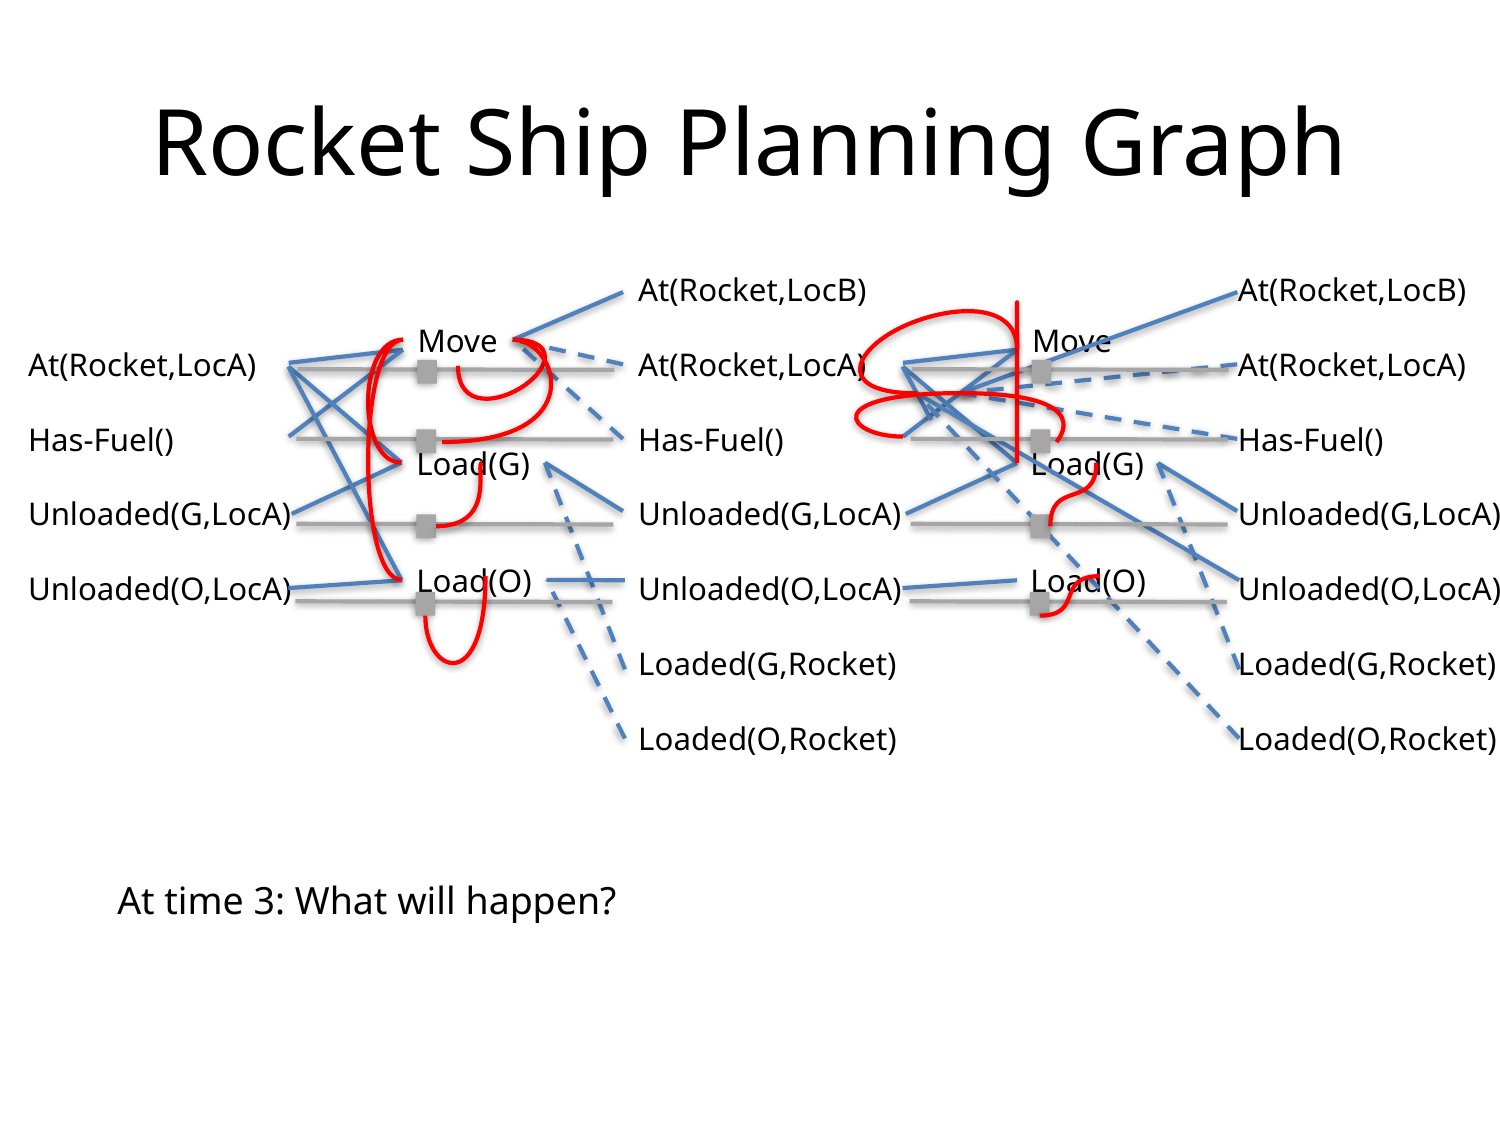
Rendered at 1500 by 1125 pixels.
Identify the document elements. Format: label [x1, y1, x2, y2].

text_box [102, 869, 632, 930]
list [13, 262, 367, 1032]
text_box [288, 262, 1500, 1032]
title [75, 45, 1425, 233]
